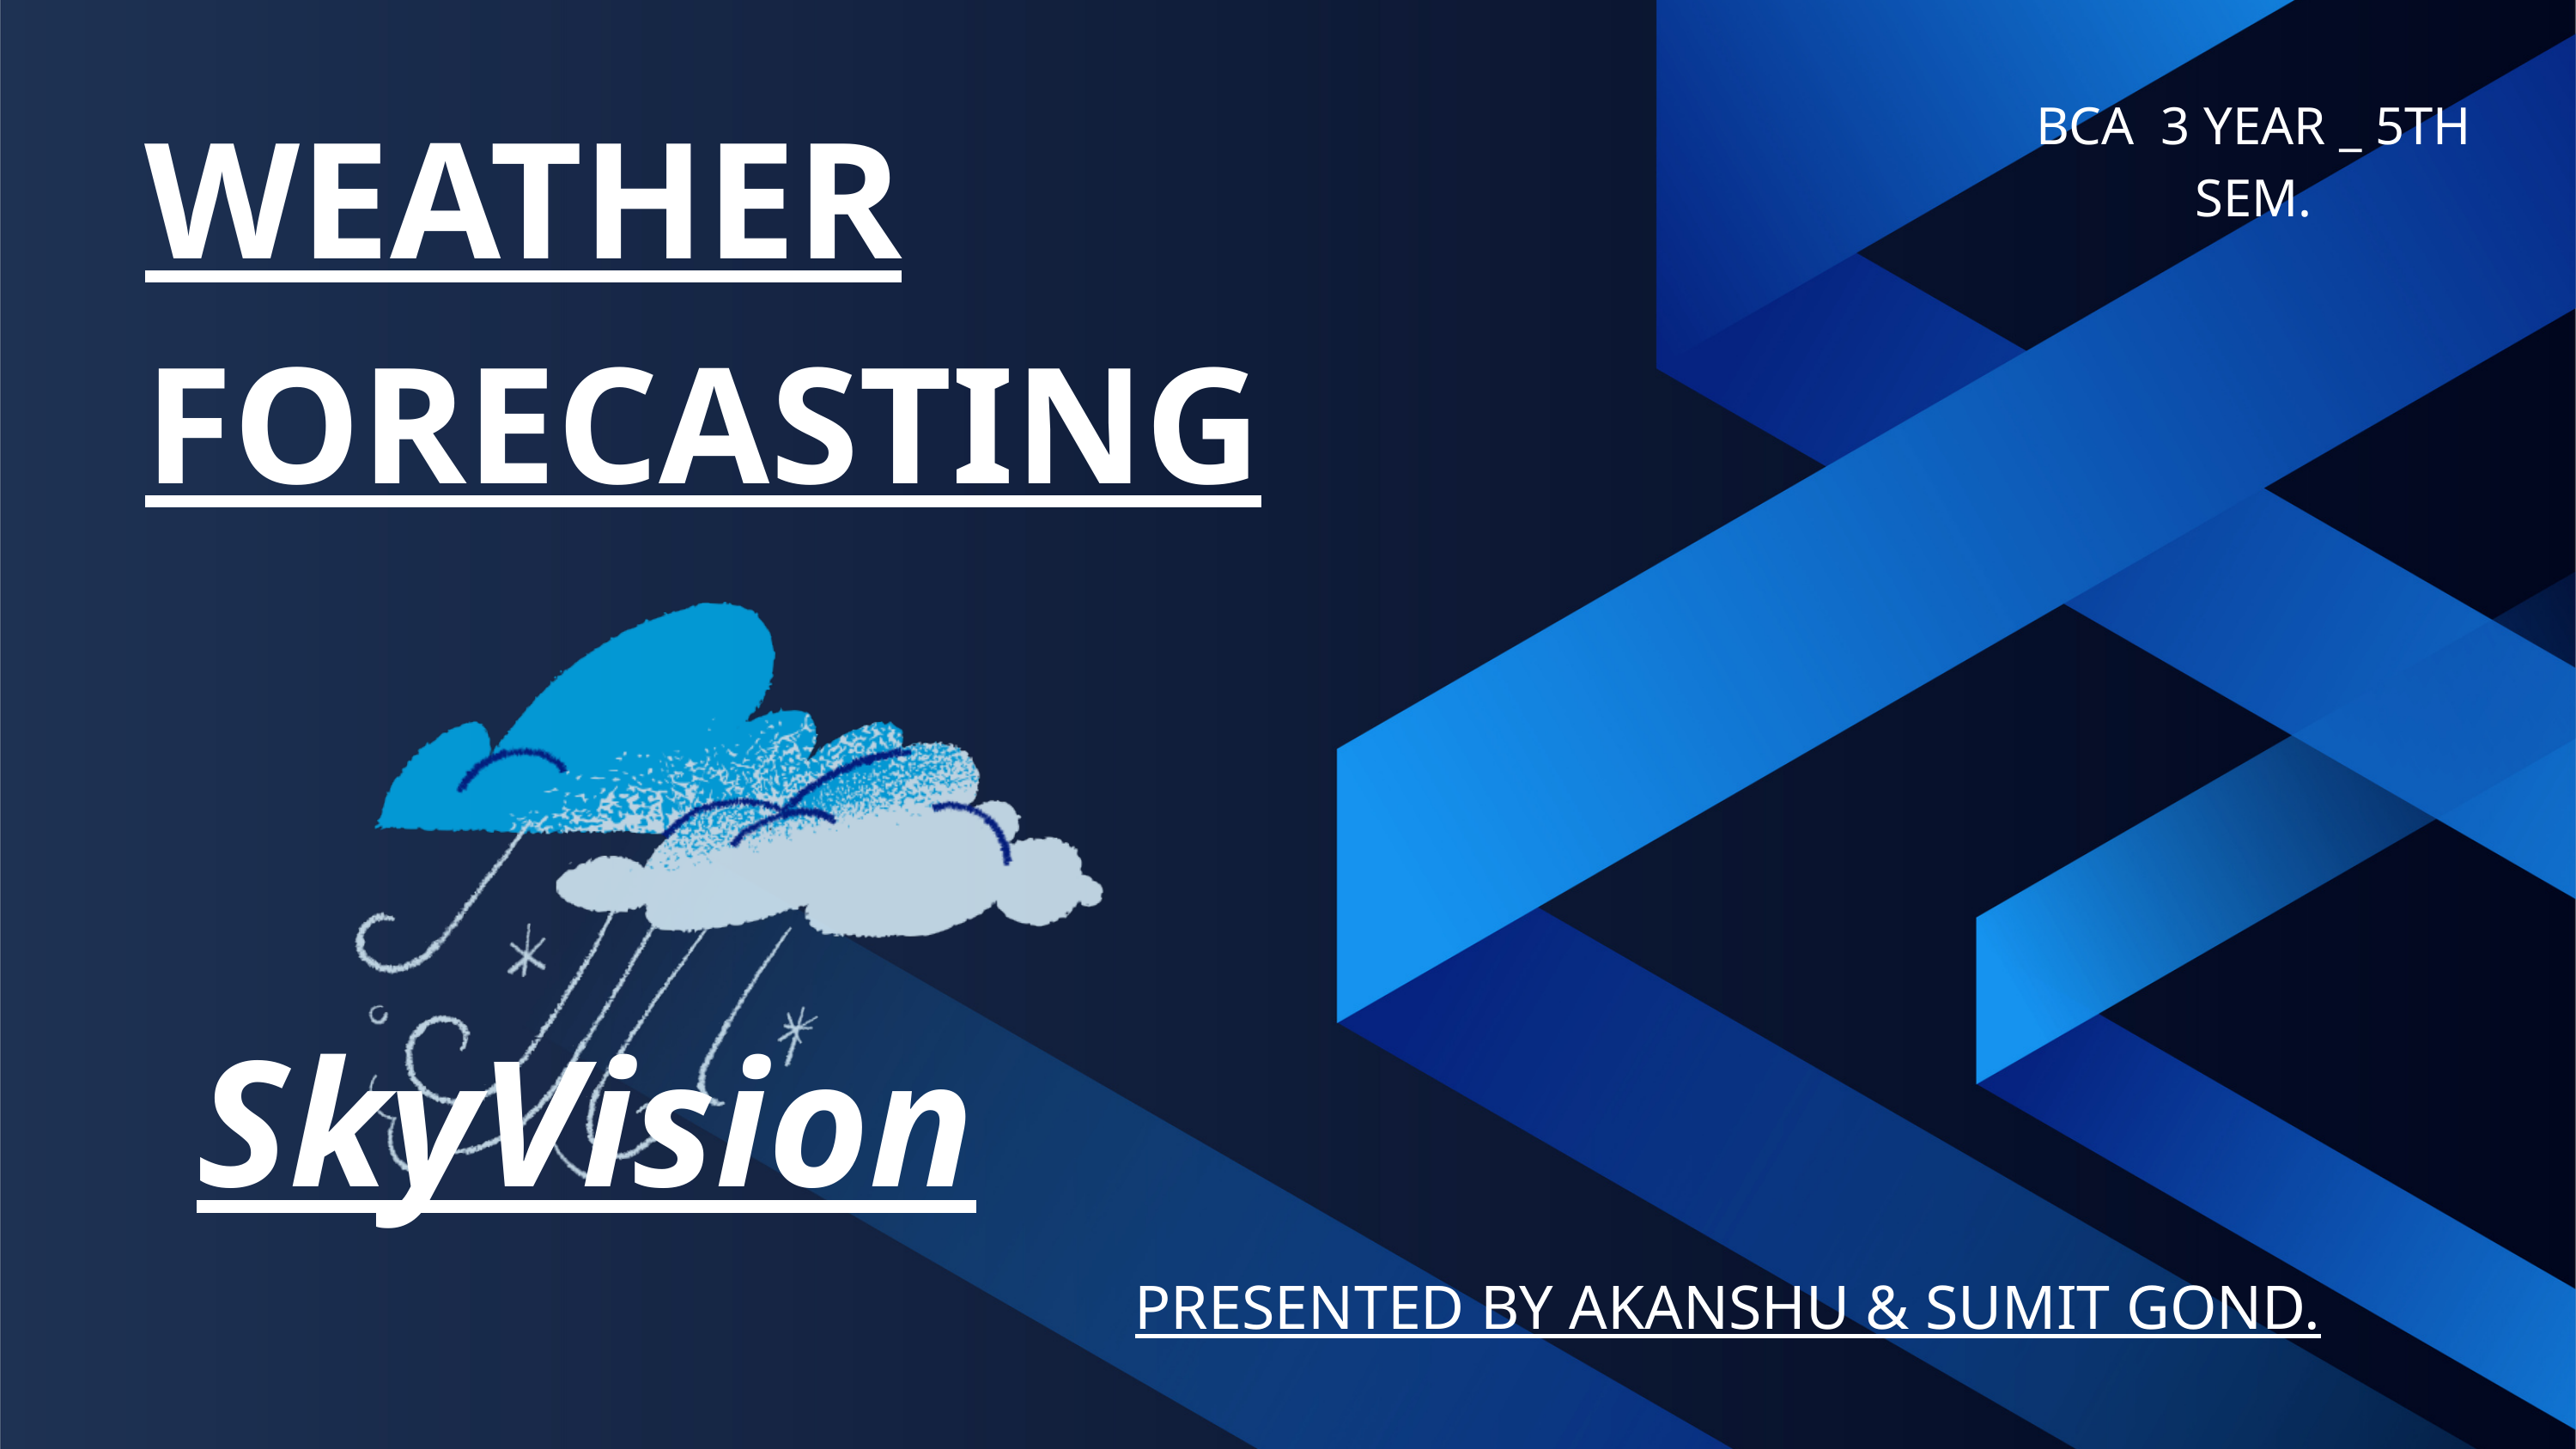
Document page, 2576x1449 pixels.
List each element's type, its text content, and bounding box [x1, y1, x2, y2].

text_box PRESENTED BY AKANSHU & SUMIT GOND. [1134, 1257, 2458, 1342]
text_box [0, 0, 2576, 1449]
text_box BCA 3 YEAR _ 5TH SEM. [2000, 82, 2507, 227]
text_box SkyVision [144, 978, 1029, 1222]
text_box [353, 602, 1104, 1182]
text_box WEATHER FORECASTING [144, 65, 1497, 516]
